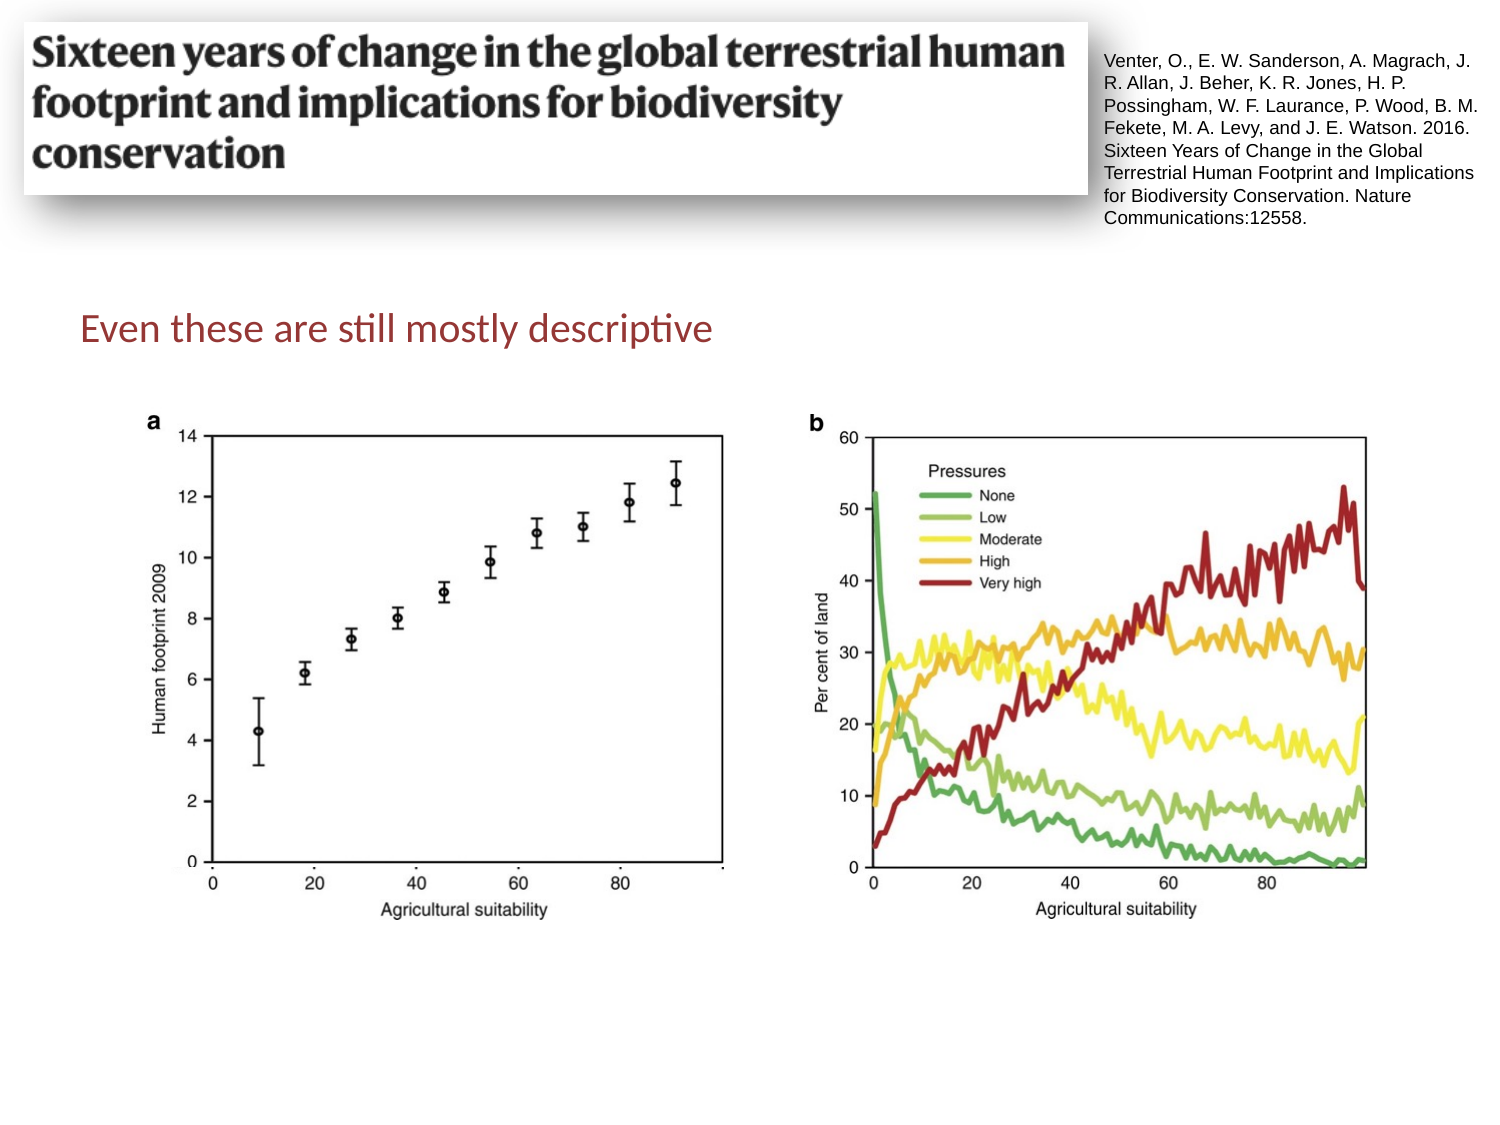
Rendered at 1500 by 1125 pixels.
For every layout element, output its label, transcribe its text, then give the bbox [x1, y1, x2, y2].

text_box Venter, O., E. W. Sanderson, A. Magrach, J. R. Allan, J. Beher, K. R. Jones, H. P. Possingham, W. F. Laurance, P. Wood, B. M. Fekete, M. A. Levy, and J. E. Watson. 2016. Sixteen Years of Change in the Global Terrestrial Human Footprint and Implications for Biodiversity Conservation. Nature Communications:12558. [1103, 40, 1495, 236]
picture [24, 21, 1089, 195]
picture [145, 407, 726, 933]
picture [806, 414, 1370, 933]
text_box Even these are still mostly descriptive [65, 293, 936, 358]
